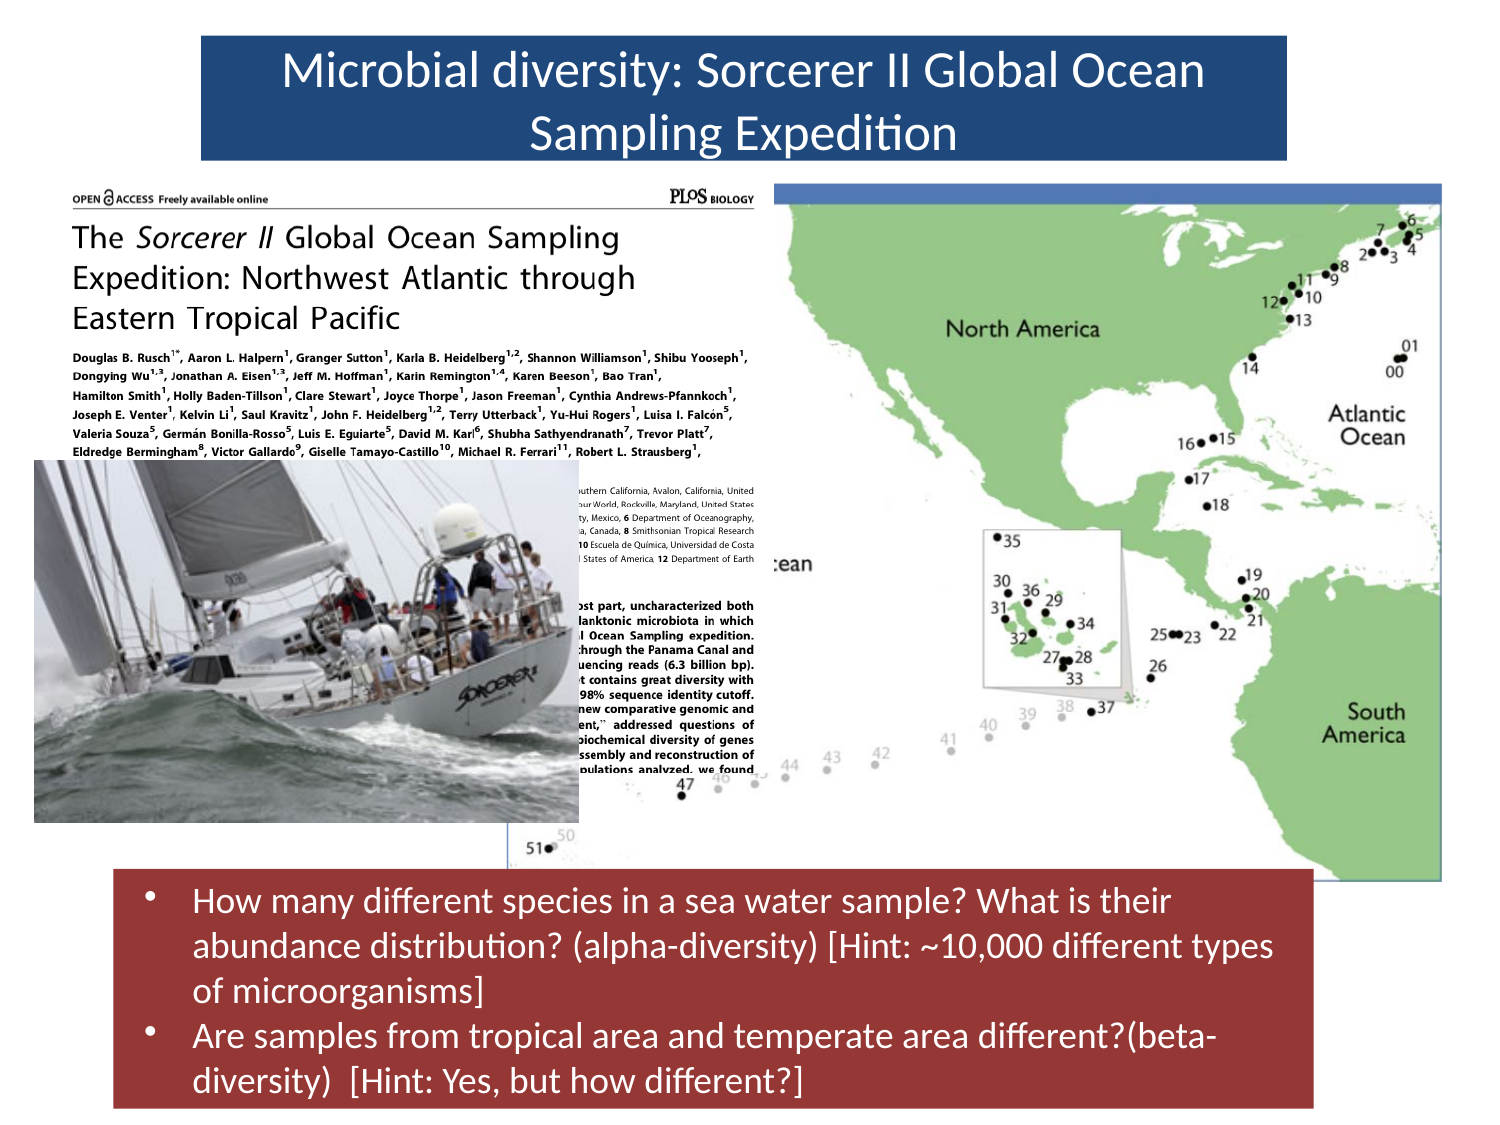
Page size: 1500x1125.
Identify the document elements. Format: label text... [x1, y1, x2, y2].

text_box How many different species in a sea water sample? What is their abundance distribution? (alpha-diversity) [Hint: ~10,000 different types of microorganisms] Are samples from tropical area and temperate area different?(beta-diversity) [Hint: Yes, but how different?] [113, 868, 1314, 1109]
picture [34, 174, 1459, 897]
text_box Microbial diversity: Sorcerer II Global Ocean Sampling Expedition [201, 35, 1287, 161]
